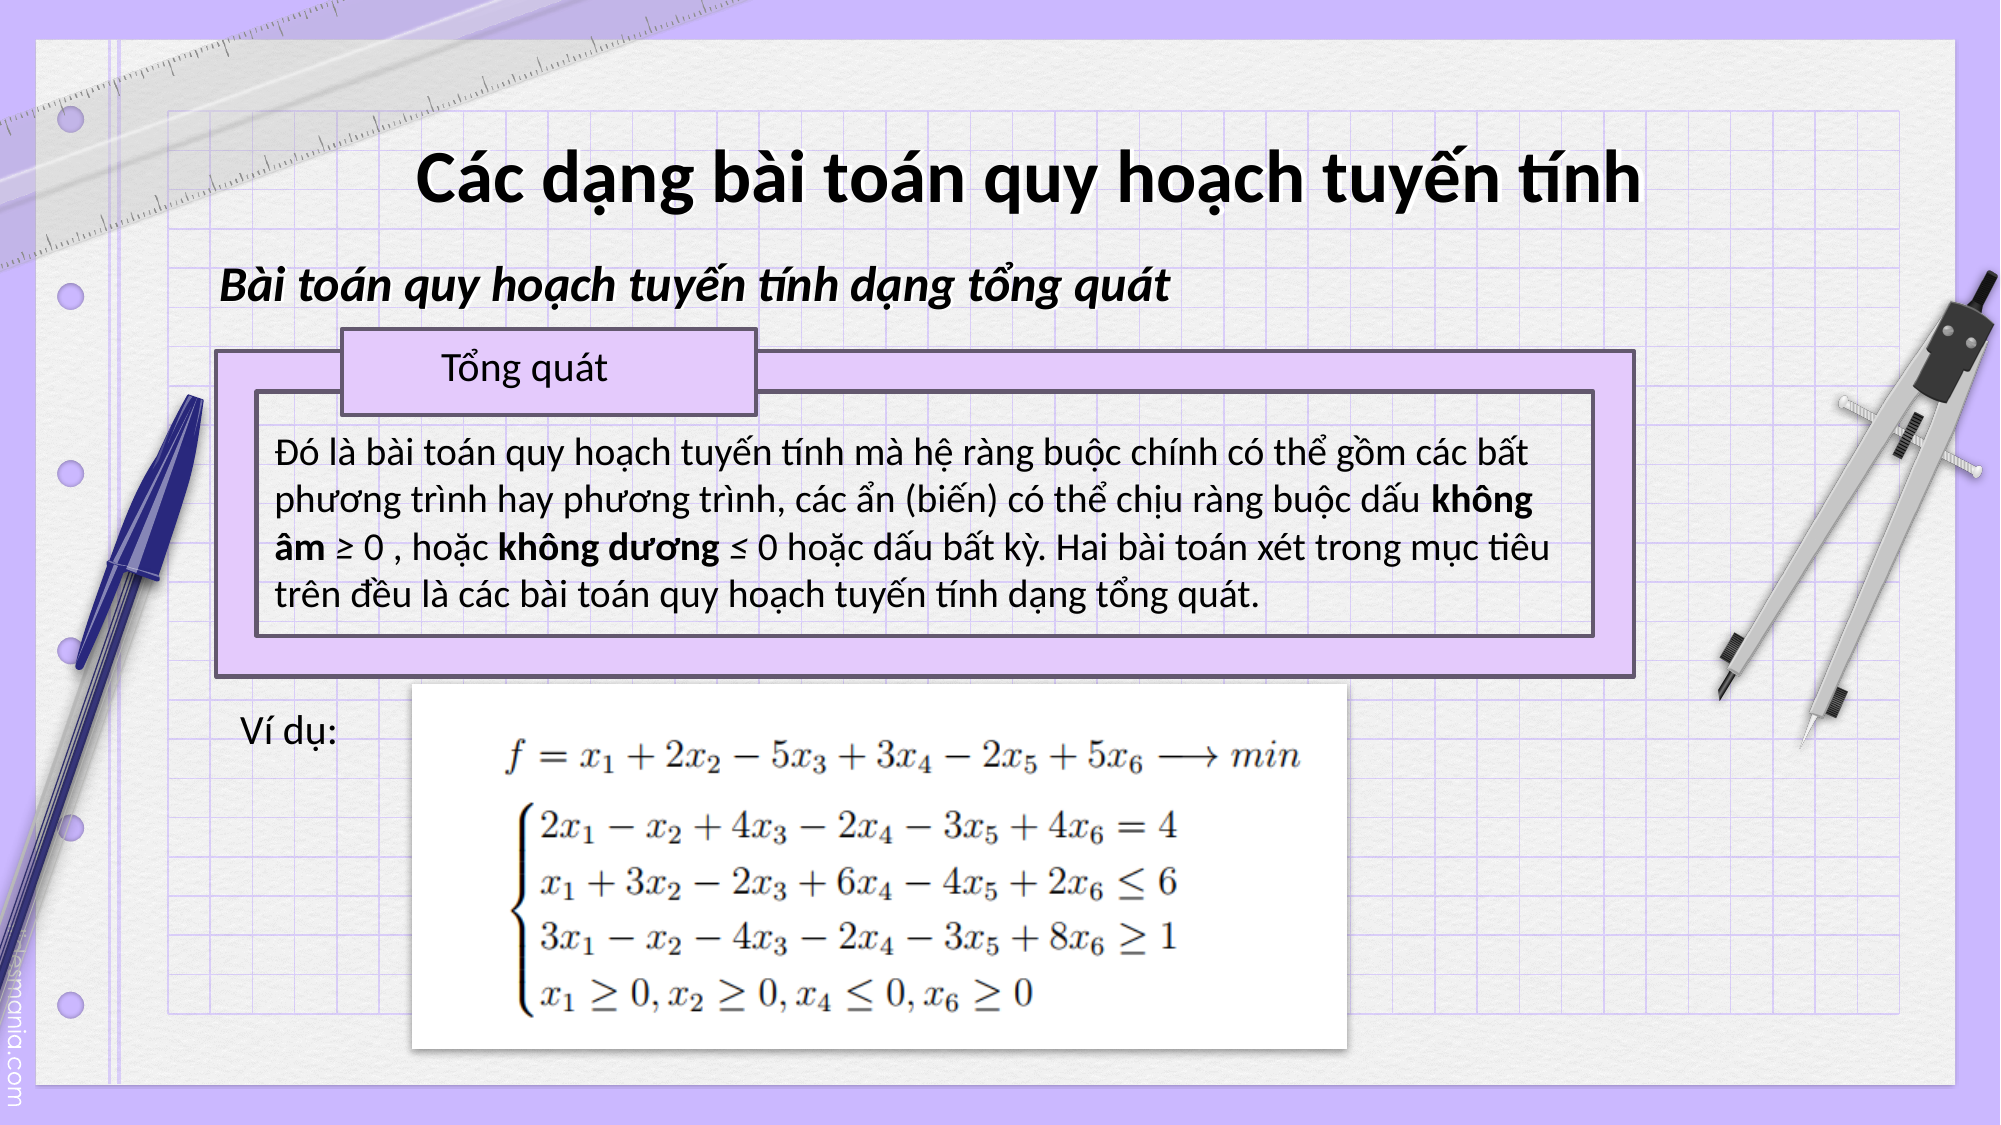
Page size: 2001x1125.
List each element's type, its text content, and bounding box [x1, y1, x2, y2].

title Các dạng bài toán quy hoạch tuyến tính [259, 158, 1819, 287]
text_box [214, 349, 1636, 679]
text_box Tổng quát [426, 332, 767, 397]
text_box [340, 327, 758, 417]
picture [1678, 223, 2001, 767]
list Bài toán quy hoạch tuyến tính dạng tổng quát [181, 222, 1741, 351]
picture [426, 698, 1333, 1035]
text_box Đó là bài toán quy hoạch tuyến tính mà hệ ràng buộc chính có thể gồm các bất phương trình hay phương trình, các ẩn (biến) có thể chịu ràng buộc dấu không âm ≥ 0 , hoặc không dương ≤ 0 hoặc dấu bất kỳ. Hai bài toán xét trong mục tiêu trên đều là các bài toán quy hoạch tuyến tính dạng tổng quát. [259, 418, 1568, 659]
picture [0, 0, 753, 274]
text_box Ví dụ: [225, 695, 361, 760]
